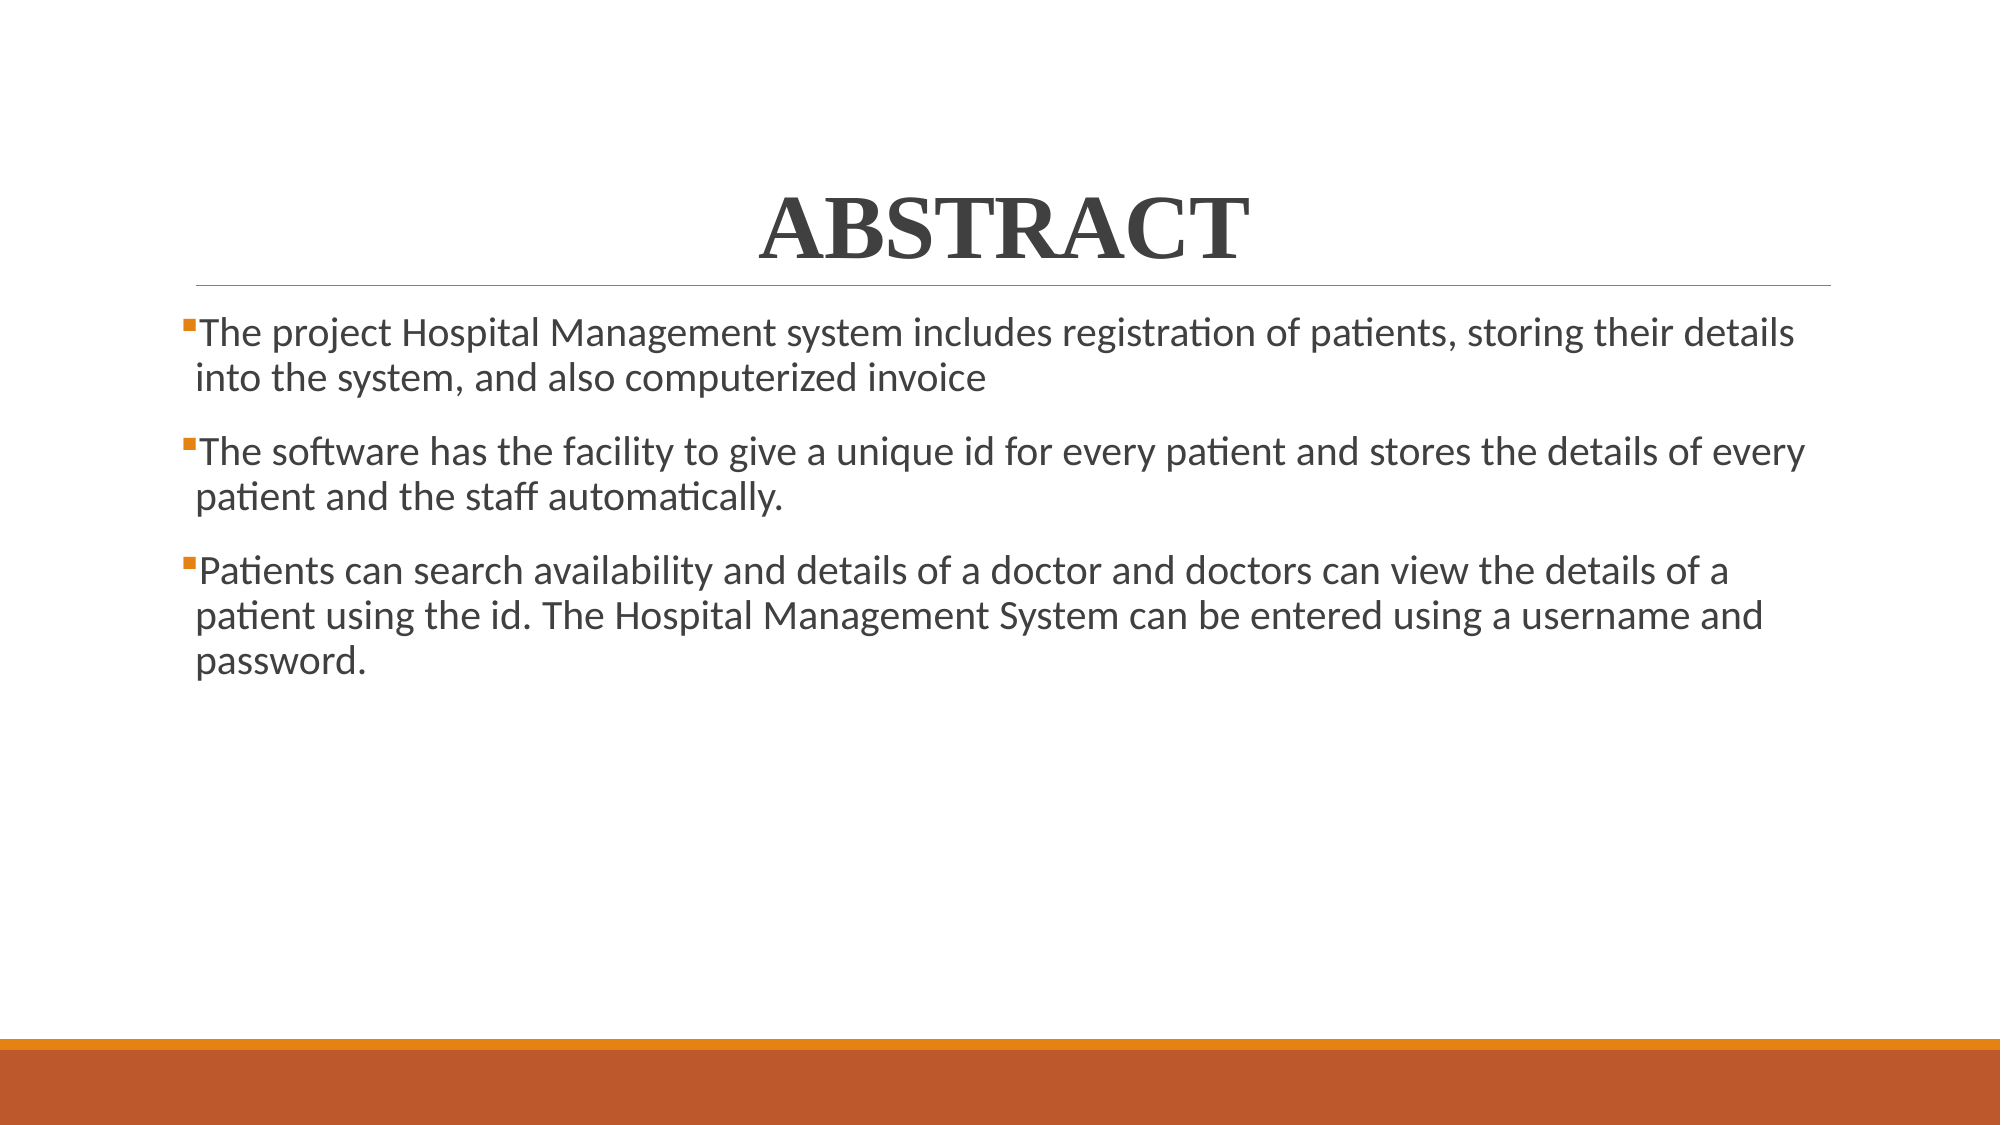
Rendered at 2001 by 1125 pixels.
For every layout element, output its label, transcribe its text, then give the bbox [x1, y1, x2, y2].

list The project Hospital Management system includes registration of patients, storing their details into the system, and also computerized invoice The software has the facility to give a unique id for every patient and stores the details of every patient and the staff automatically. Patients can search availability and details of a doctor and doctors can view the details of a patient using the id. The Hospital Management System can be entered using a username and password. [180, 302, 1830, 963]
title ABSTRACT [180, 47, 1830, 285]
